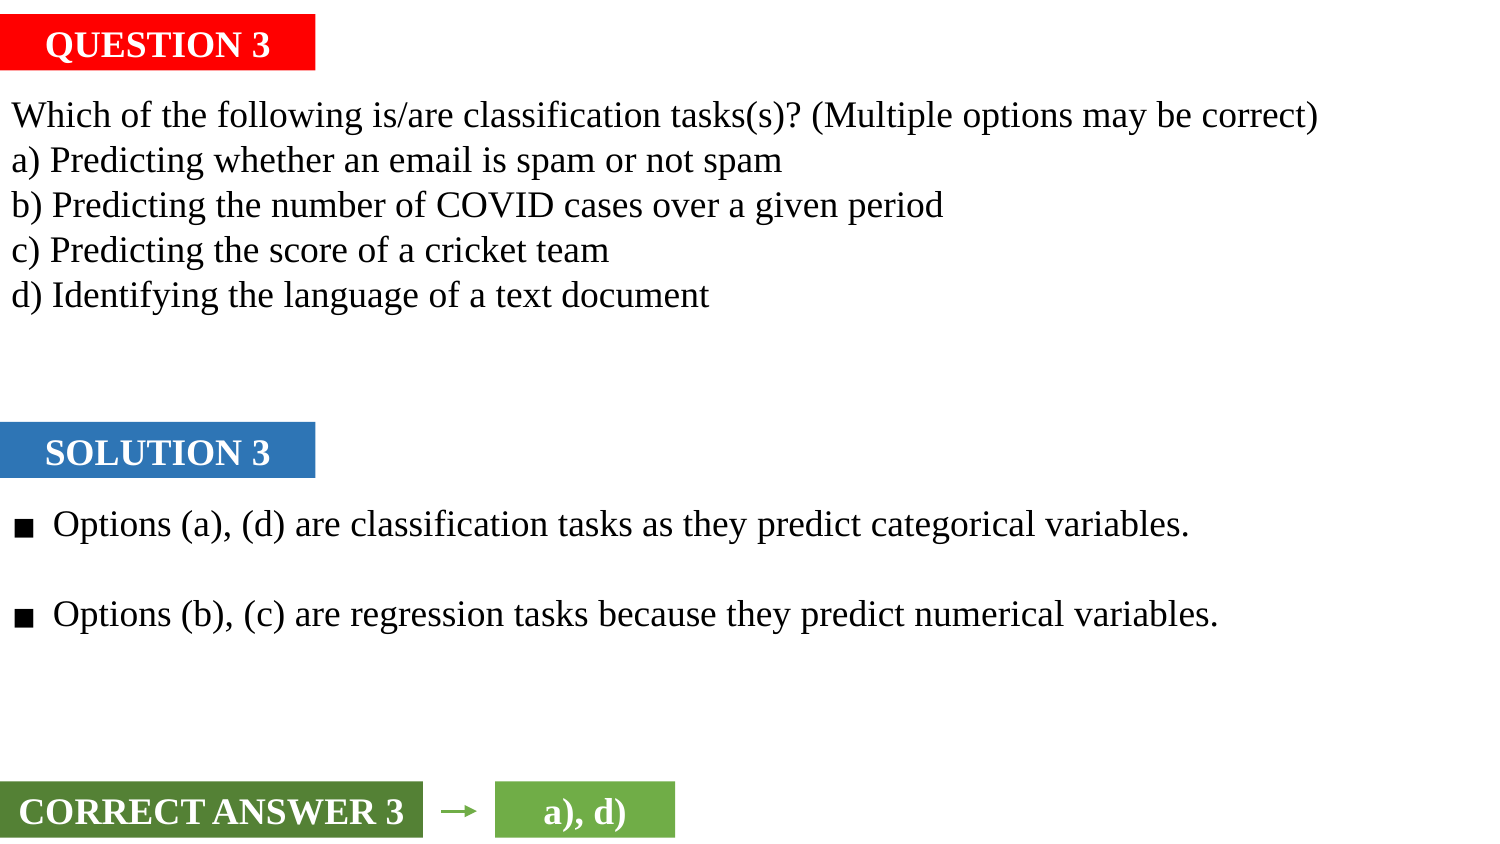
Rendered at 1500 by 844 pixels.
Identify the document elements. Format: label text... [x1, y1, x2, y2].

text_box a), d) [495, 781, 676, 838]
text_box Options (a), (d) are classification tasks as they predict categorical variables. Options (b), (c) are regression tasks because they predict numerical variables. [0, 493, 1449, 640]
text_box Which of the following is/are classification tasks(s)? (Multiple options may be correct) a) Predicting whether an email is spam or not spam b) Predicting the number of COVID cases over a given period c) Predicting the score of a cricket team d) Identifying the language of a text document [0, 84, 1449, 321]
text_box QUESTION 3 [0, 14, 316, 71]
text_box SOLUTION 3 [0, 421, 316, 478]
text_box CORRECT ANSWER 3 [0, 781, 423, 838]
